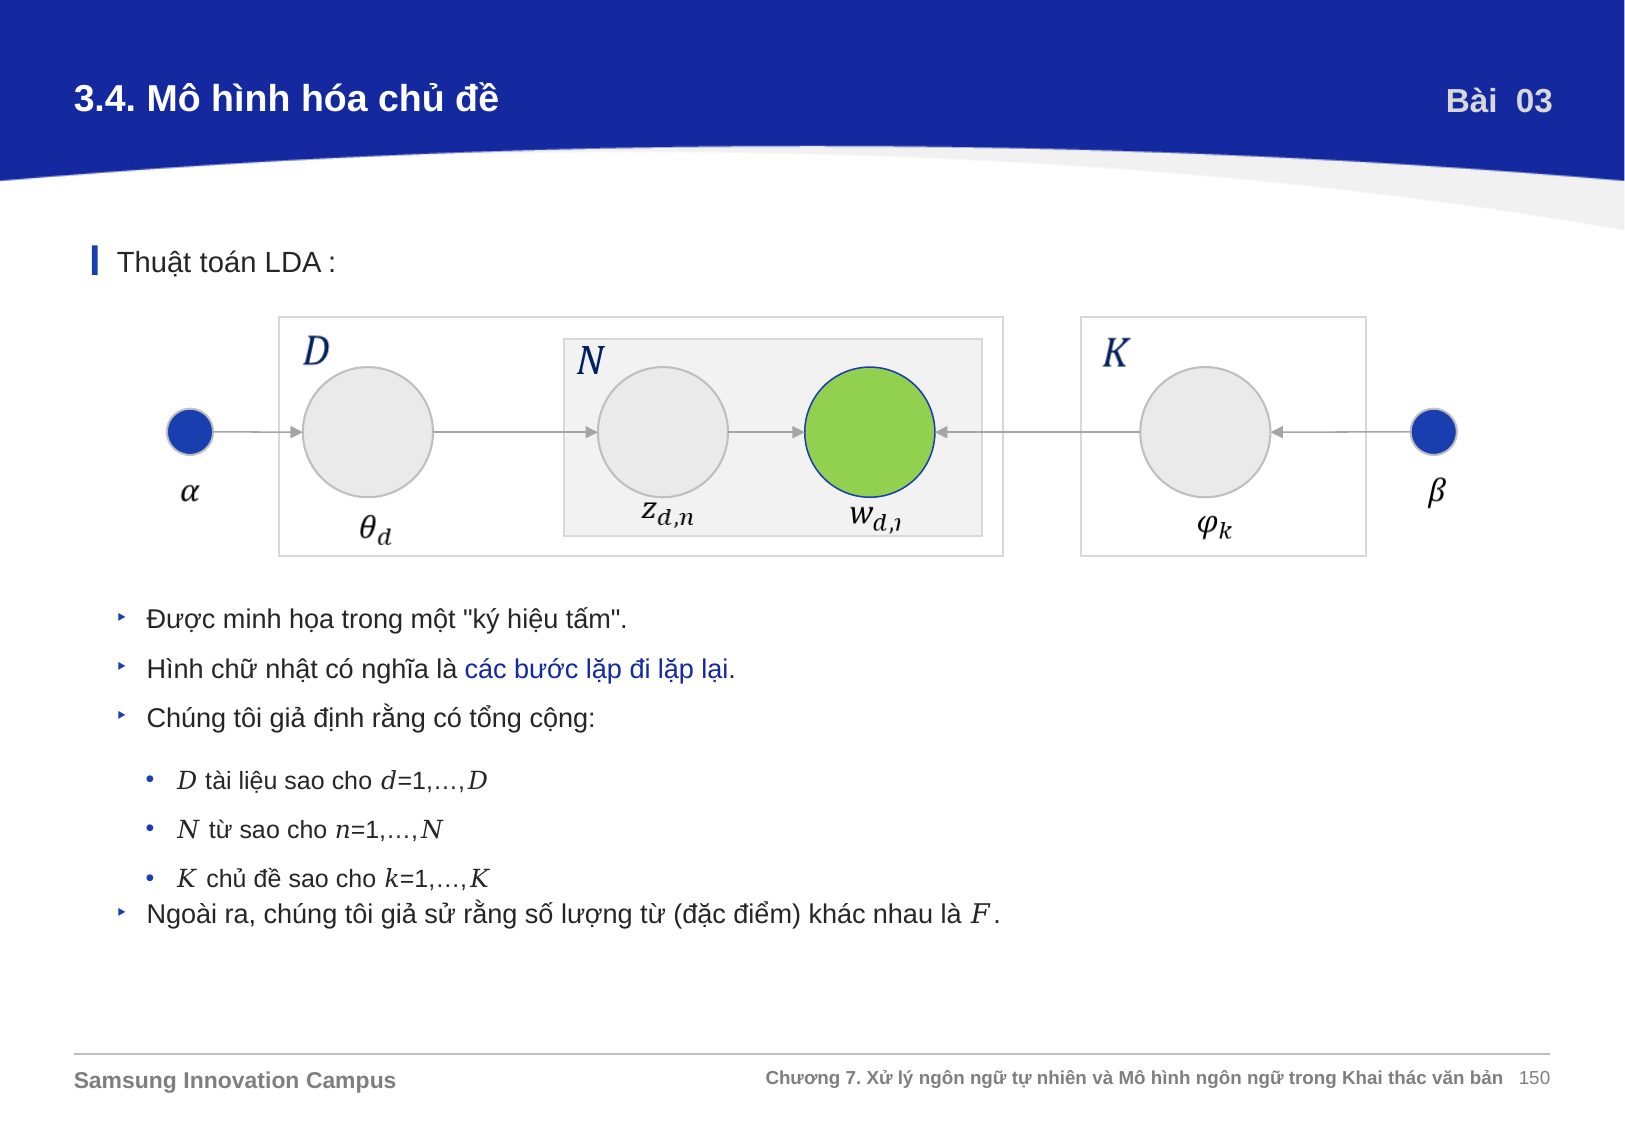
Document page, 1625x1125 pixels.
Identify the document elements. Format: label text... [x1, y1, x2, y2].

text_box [164, 316, 1460, 557]
text_box Được minh họa trong một "ký hiệu tấm". Hình chữ nhật có nghĩa là các bước lặp đi lặp lại. Chúng tôi giả định rằng có tổng cộng: 𝐷 tài liệu sao cho 𝑑=1,…,𝐷 𝑁 từ sao cho 𝑛=1,…,𝑁 𝐾 chủ đề sao cho 𝑘=1,…,𝐾 Ngoài ra, chúng tôi giả sử rằng số lượng từ (đặc điểm) khác nhau là 𝐹. [116, 590, 1533, 941]
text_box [91, 243, 1533, 280]
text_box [73, 73, 1554, 120]
picture [0, 0, 1625, 1125]
